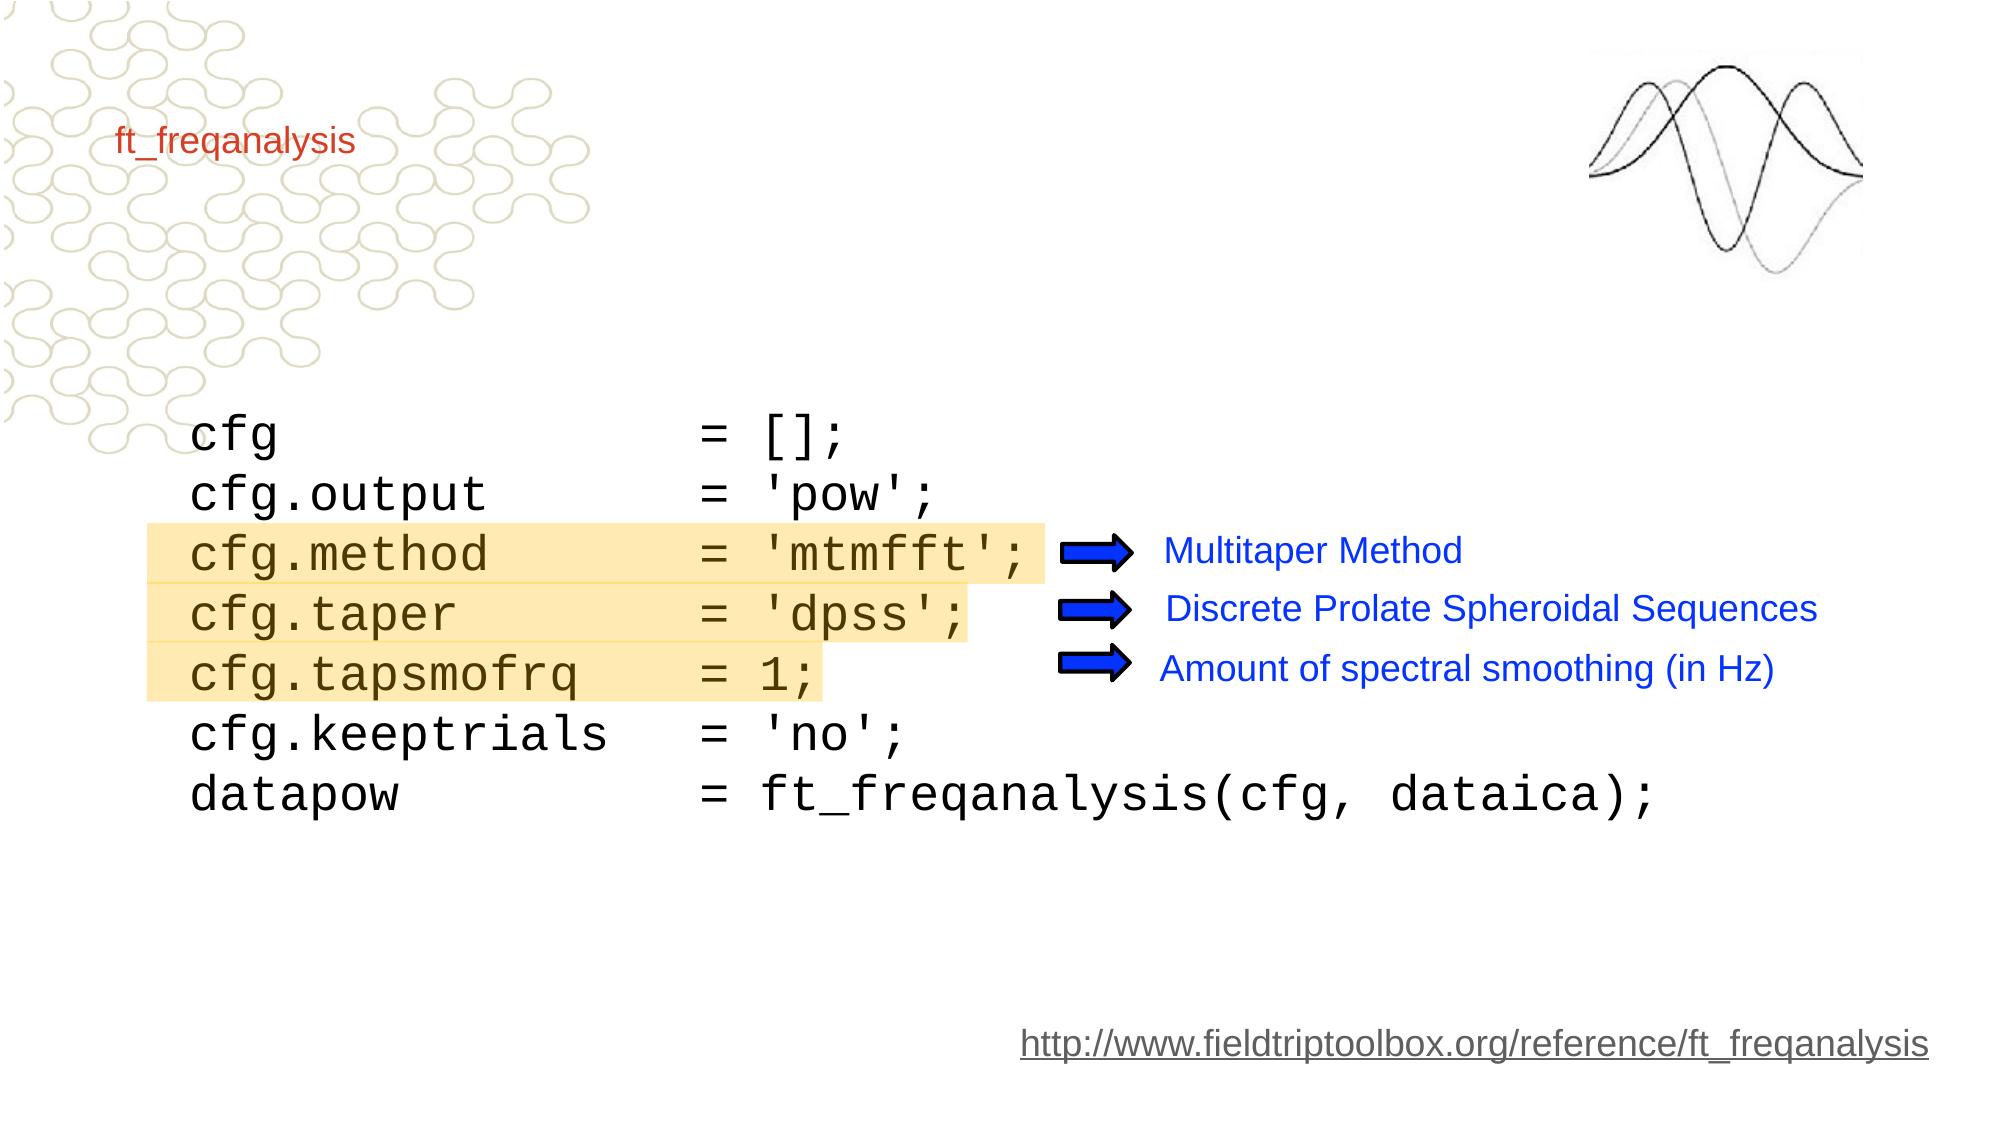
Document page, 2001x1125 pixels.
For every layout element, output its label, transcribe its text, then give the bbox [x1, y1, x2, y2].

text_box Amount of spectral smoothing (in Hz) [1126, 636, 1810, 696]
text_box [1058, 642, 1132, 683]
title ft_freqanalysis [99, 45, 1900, 233]
text_box http://www.fieldtriptoolbox.org/reference/ft_freqanalysis [1005, 1011, 1945, 1072]
text_box [145, 580, 970, 644]
picture [4, 1, 595, 457]
text_box [145, 521, 1047, 586]
text_box cfg = []; cfg.output = 'pow'; cfg.method = 'mtmfft'; cfg.taper = 'dpss'; cfg.tapsmofrq = 1; cfg.keeptrials = 'no'; datapow = ft_freqanalysis(cfg, dataica); [174, 393, 1675, 889]
picture [1589, 50, 1863, 287]
text_box Multitaper Method [1115, 518, 1512, 579]
text_box [144, 639, 825, 704]
text_box [1060, 533, 1134, 573]
text_box [1058, 590, 1132, 630]
text_box Discrete Prolate Spheroidal Sequences [1123, 577, 1861, 637]
